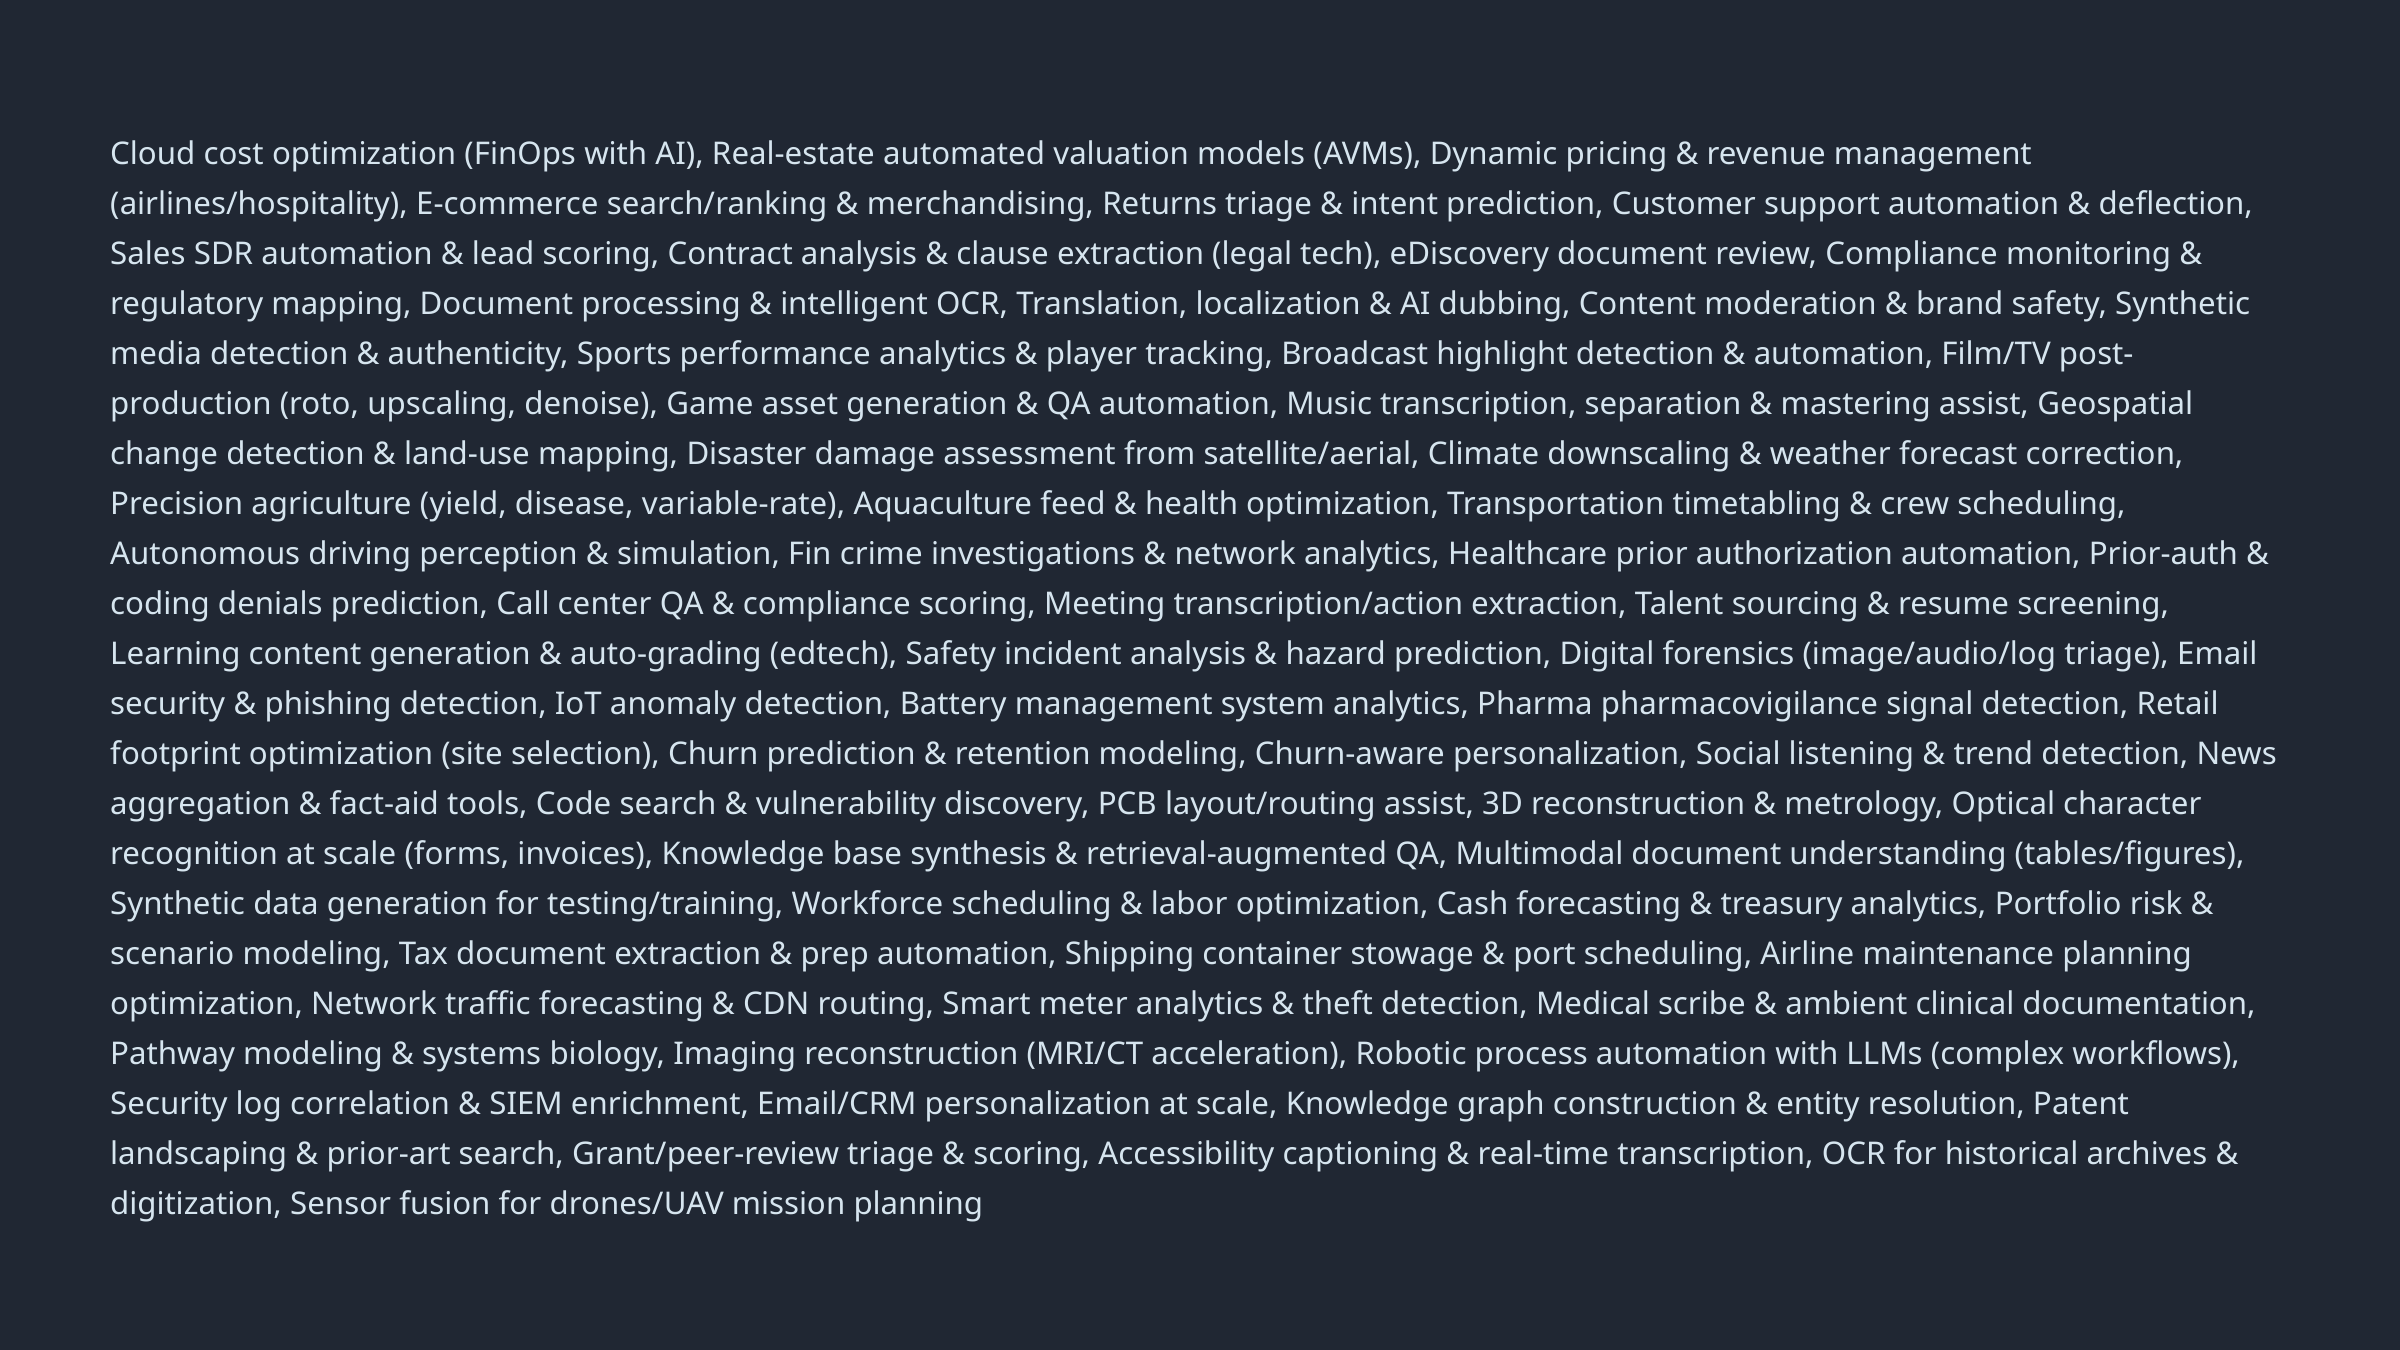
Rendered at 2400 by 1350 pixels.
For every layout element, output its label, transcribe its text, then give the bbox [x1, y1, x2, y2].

text_box Cloud cost optimization (FinOps with AI), Real-estate automated valuation models (AVMs), Dynamic pricing & revenue management (airlines/hospitality), E-commerce search/ranking & merchandising, Returns triage & intent prediction, Customer support automation & deflection, Sales SDR automation & lead scoring, Contract analysis & clause extraction (legal tech), eDiscovery document review, Compliance monitoring & regulatory mapping, Document processing & intelligent OCR, Translation, localization & AI dubbing, Content moderation & brand safety, Synthetic media detection & authenticity, Sports performance analytics & player tracking, Broadcast highlight detection & automation, Film/TV post-production (roto, upscaling, denoise), Game asset generation & QA automation, Music transcription, separation & mastering assist, Geospatial change detection & land-use mapping, Disaster damage assessment from satellite/aerial, Climate downscaling & weather forecast correction, Precision agriculture (yield, disease, variable-rate), Aquaculture feed & health optimization, Transportation timetabling & crew scheduling, Autonomous driving perception & simulation, Fin crime investigations & network analytics, Healthcare prior authorization automation, Prior-auth & coding denials prediction, Call center QA & compliance scoring, Meeting transcription/action extraction, Talent sourcing & resume screening, Learning content generation & auto-grading (edtech), Safety incident analysis & hazard prediction, Digital forensics (image/audio/log triage), Email security & phishing detection, IoT anomaly detection, Battery management system analytics, Pharma pharmacovigilance signal detection, Retail footprint optimization (site selection), Churn prediction & retention modeling, Churn-aware personalization, Social listening & trend detection, News aggregation & fact-aid tools, Code search & vulnerability discovery, PCB layout/routing assist, 3D reconstruction & metrology, Optical character recognition at scale (forms, invoices), Knowledge base synthesis & retrieval-augmented QA, Multimodal document understanding (tables/figures), Synthetic data generation for testing/training, Workforce scheduling & labor optimization, Cash forecasting & treasury analytics, Portfolio risk & scenario modeling, Tax document extraction & prep automation, Shipping container stowage & port scheduling, Airline maintenance planning optimization, Network traffic forecasting & CDN routing, Smart meter analytics & theft detection, Medical scribe & ambient clinical documentation, Pathway modeling & systems biology, Imaging reconstruction (MRI/CT acceleration), Robotic process automation with LLMs (complex workflows), Security log correlation & SIEM enrichment, Email/CRM personalization at scale, Knowledge graph construction & entity resolution, Patent landscaping & prior-art search, Grant/peer-review triage & scoring, Accessibility captioning & real-time transcription, OCR for historical archives & digitization, Sensor fusion for drones/UAV mission planning [110, 120, 2290, 1230]
